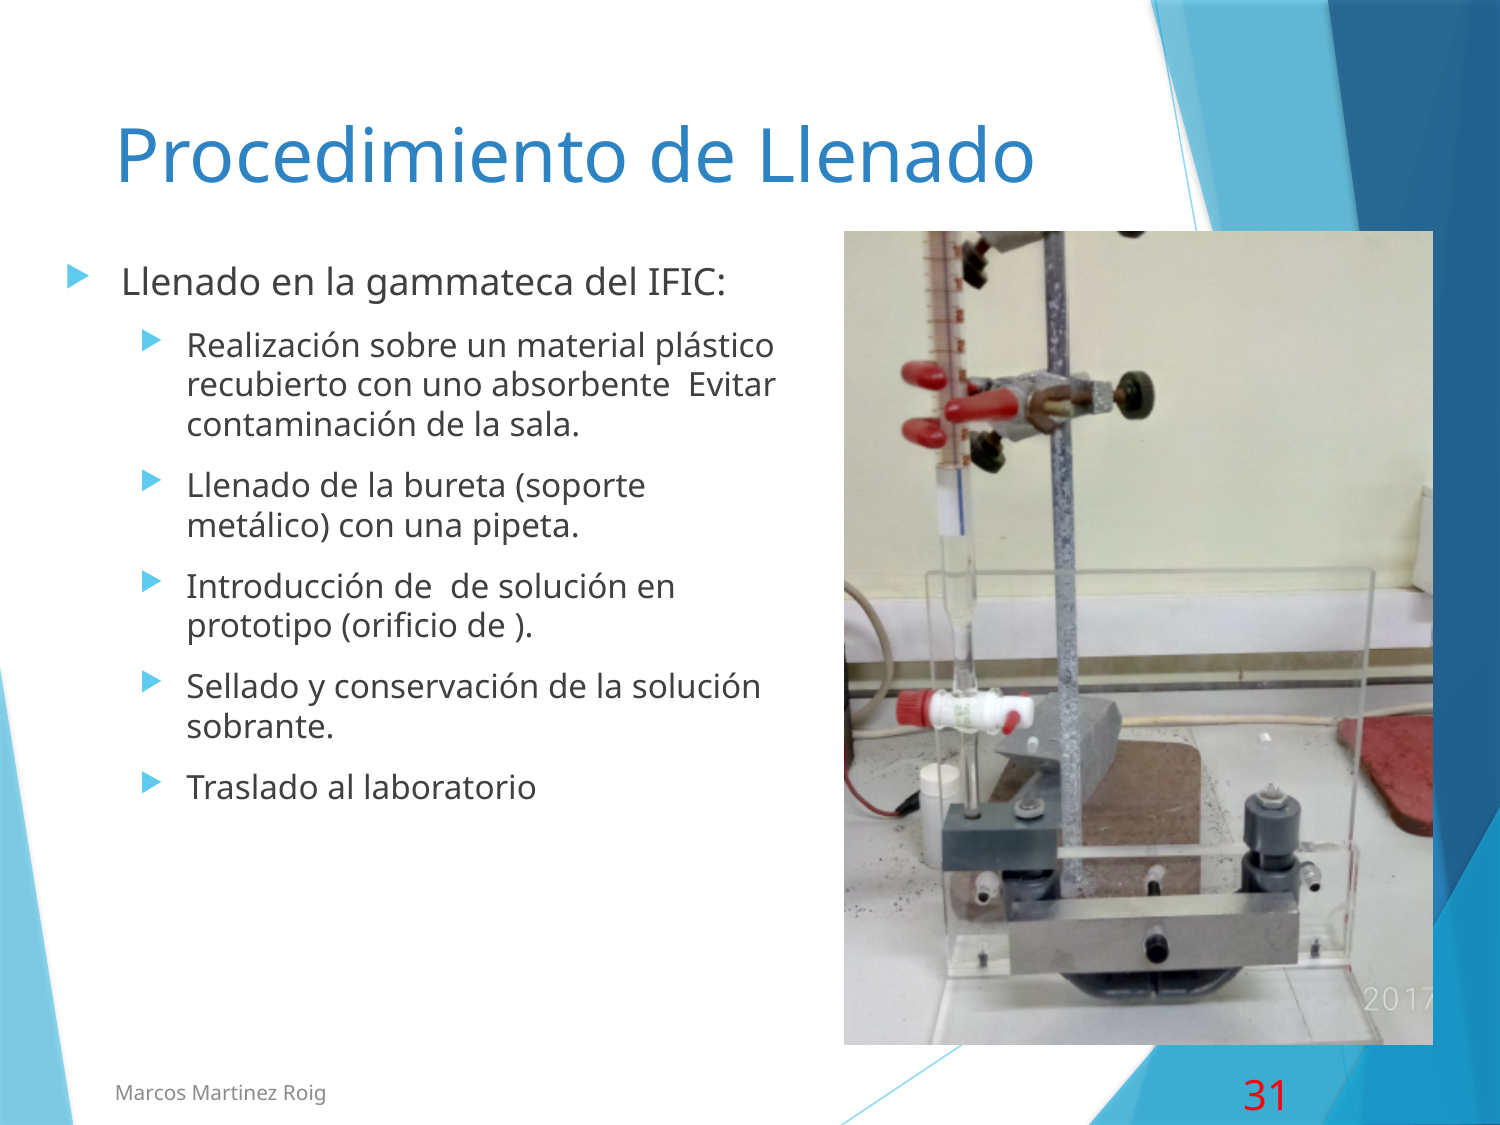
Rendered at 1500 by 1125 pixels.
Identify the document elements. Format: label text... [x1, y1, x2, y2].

footer Marcos Martinez Roig [99, 1061, 859, 1122]
picture [843, 231, 1433, 1045]
title Procedimiento de Llenado [99, 99, 1142, 317]
slide_number 31 [1222, 1063, 1307, 1124]
